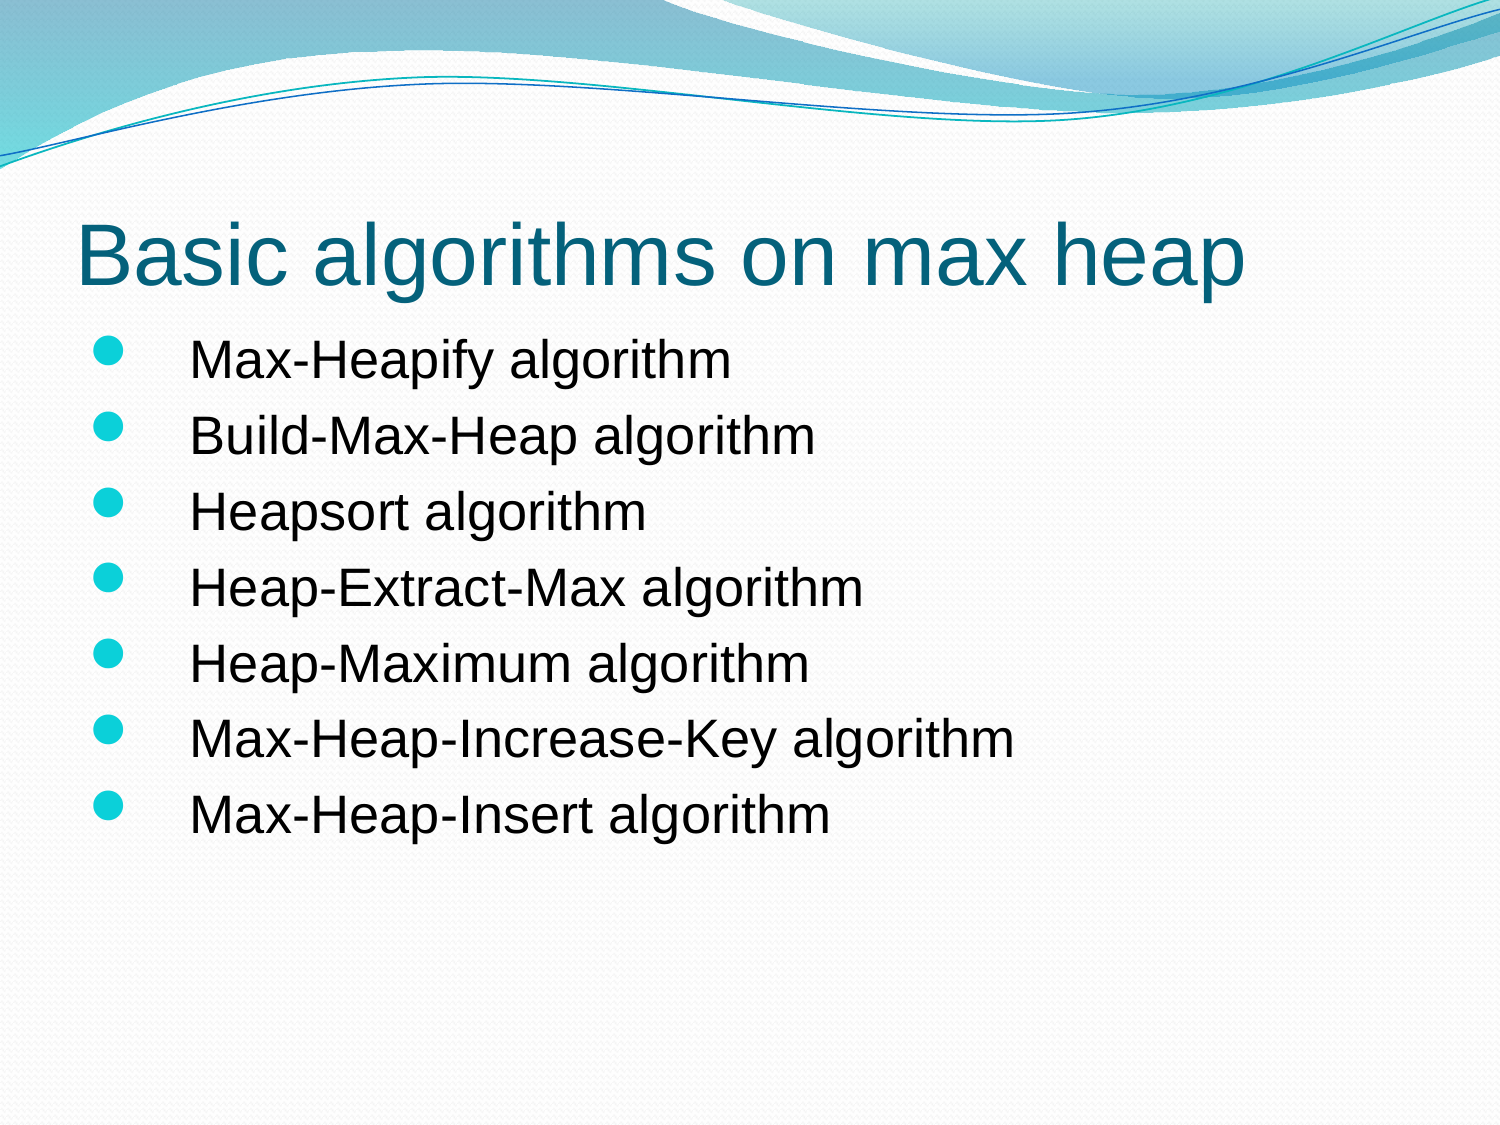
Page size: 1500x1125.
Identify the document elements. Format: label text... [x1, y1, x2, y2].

list Max-Heapify algorithm Build-Max-Heap algorithm Heapsort algorithm Heap-Extract-Max algorithm Heap-Maximum algorithm Max-Heap-Increase-Key algorithm Max-Heap-Insert algorithm [75, 317, 1425, 1038]
title Basic algorithms on max heap [75, 115, 1425, 303]
